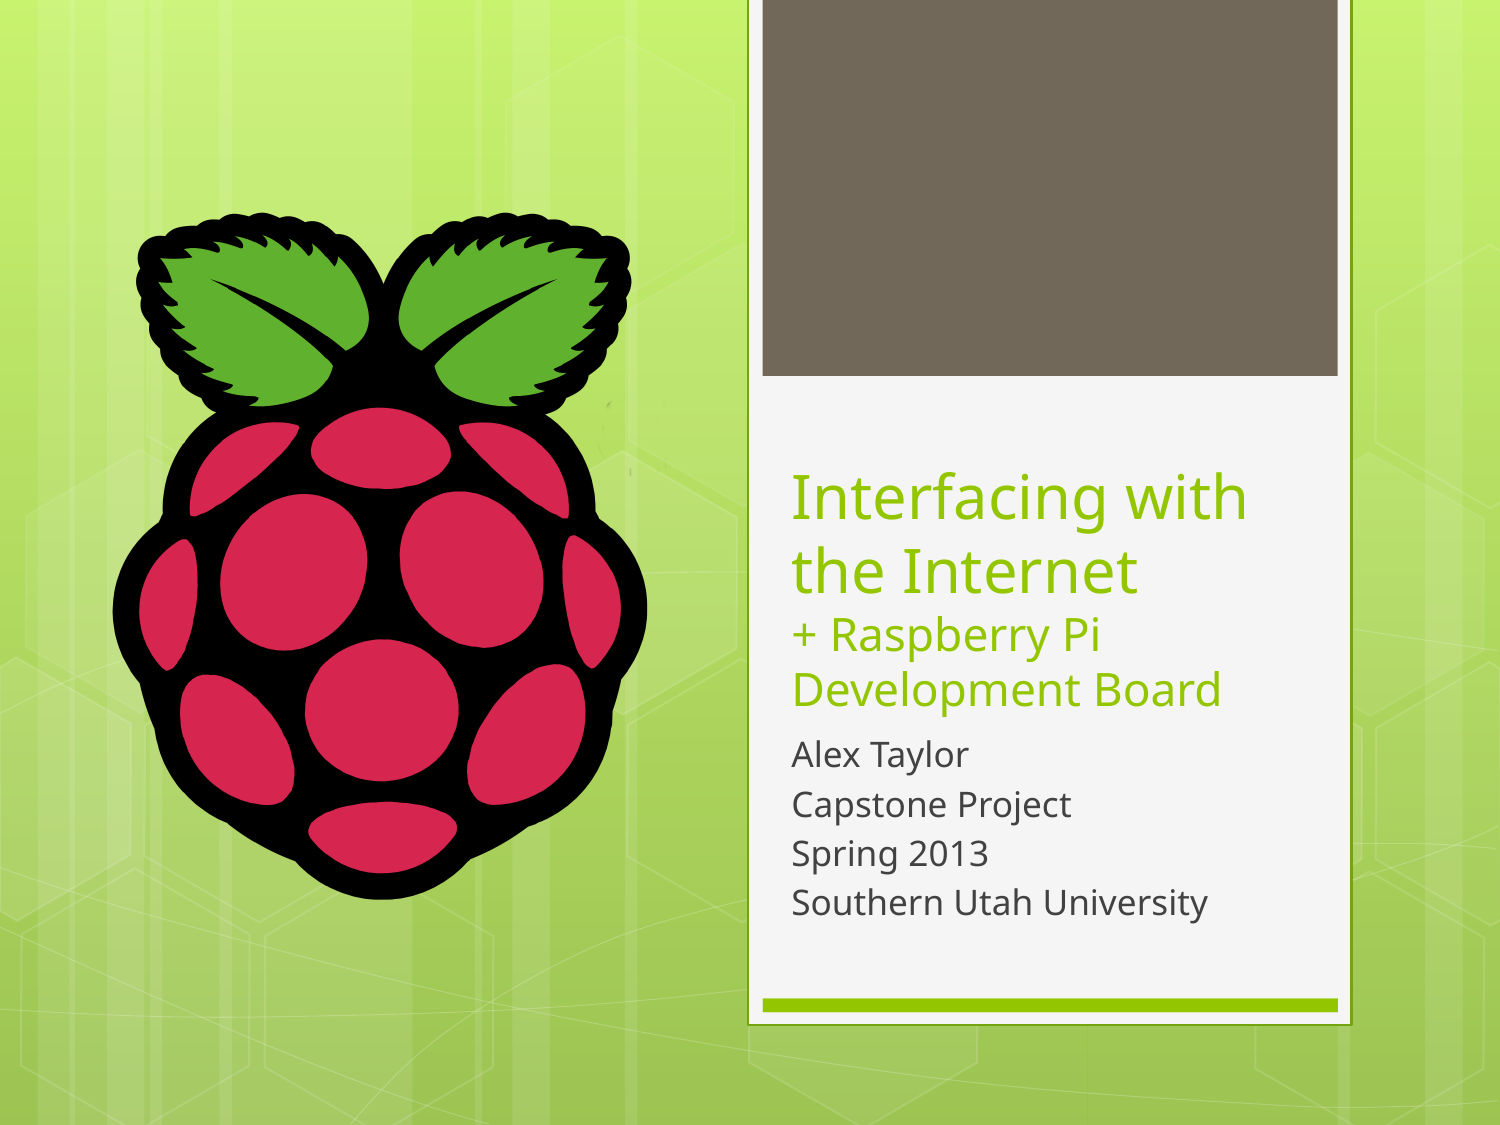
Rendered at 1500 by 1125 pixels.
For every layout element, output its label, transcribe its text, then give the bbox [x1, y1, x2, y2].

picture [112, 212, 684, 901]
subtitle Alex Taylor Capstone Project Spring 2013 Southern Utah University [776, 725, 1320, 933]
title Interfacing with the Internet + Raspberry Pi Development Board [776, 444, 1320, 724]
